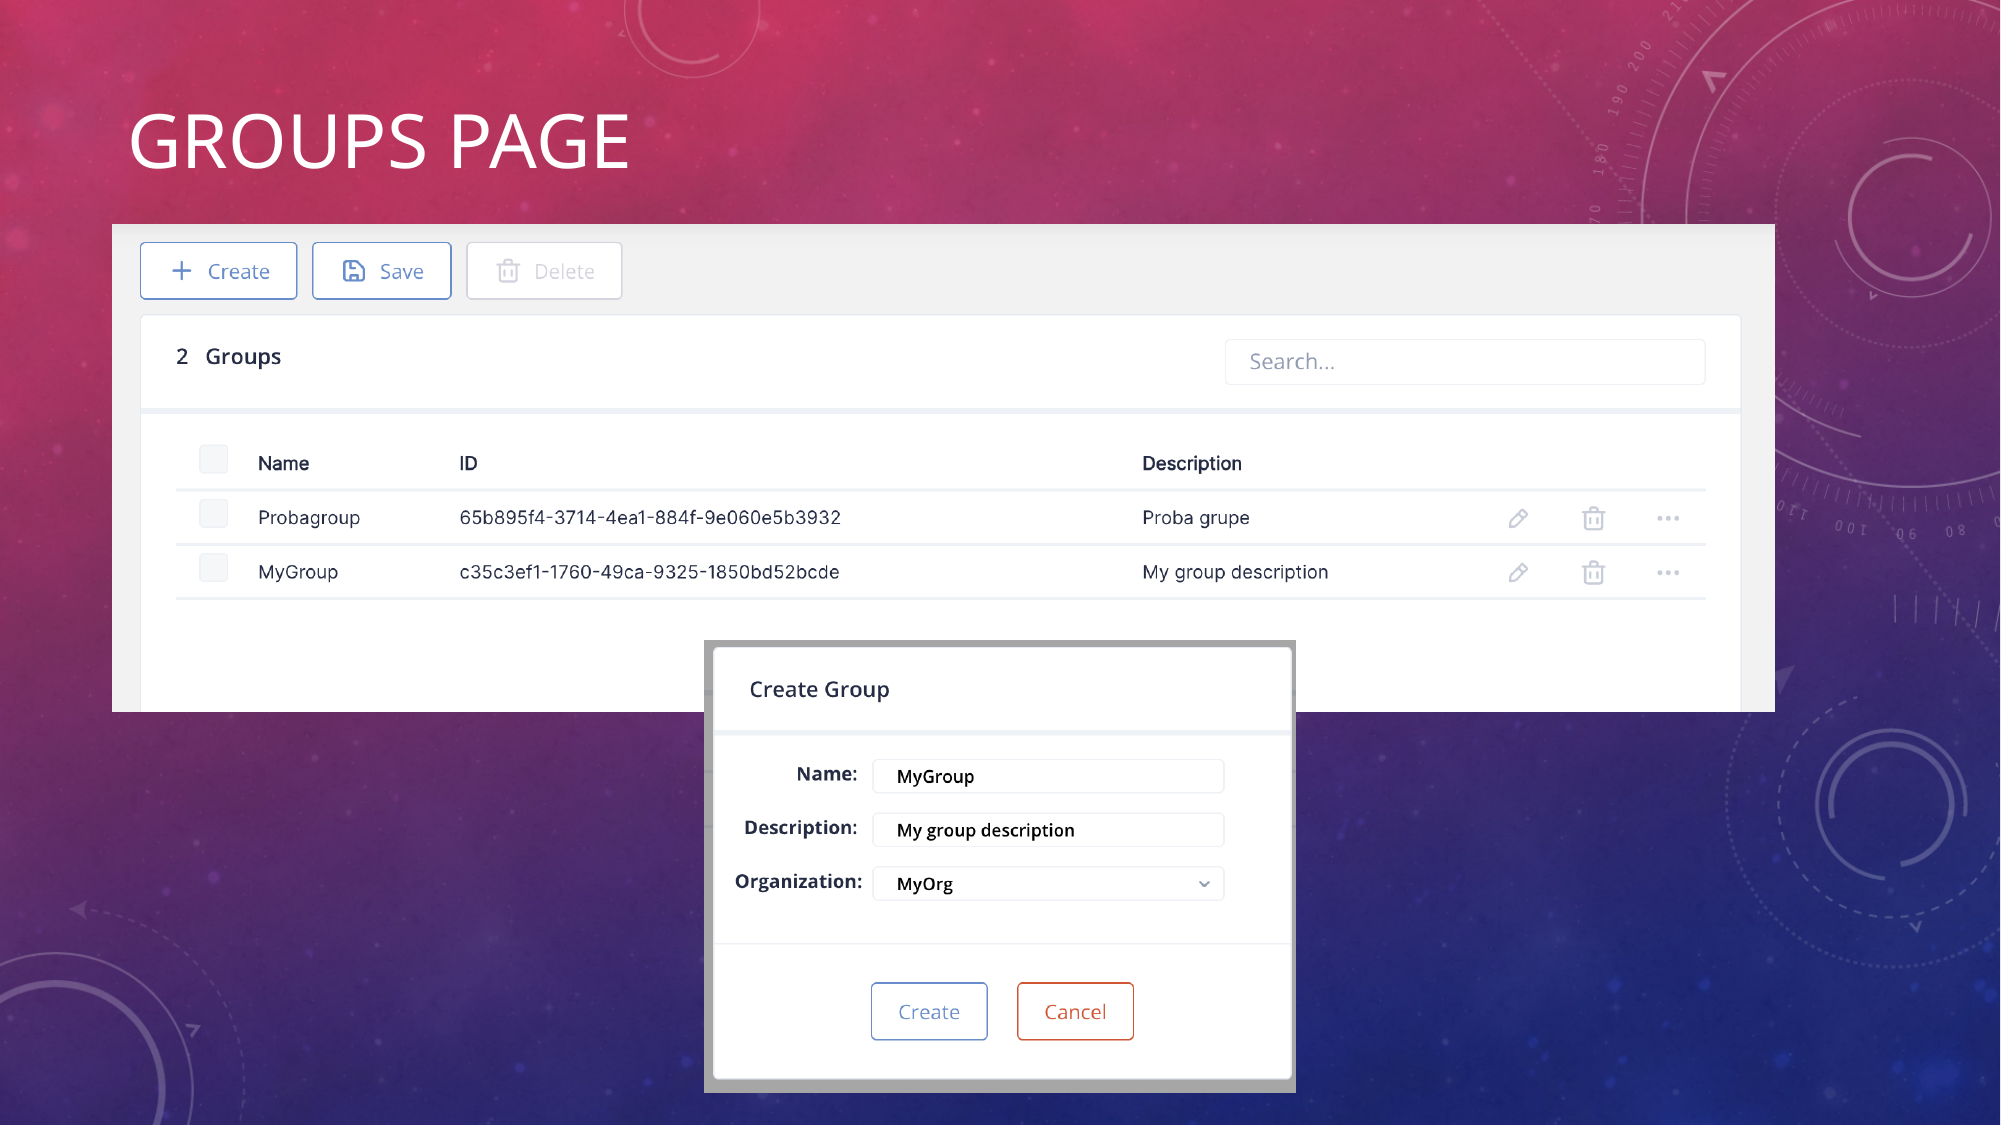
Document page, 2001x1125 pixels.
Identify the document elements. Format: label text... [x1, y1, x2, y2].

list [112, 224, 1775, 713]
title Groups page [112, 19, 1775, 224]
picture [0, 0, 2001, 1125]
